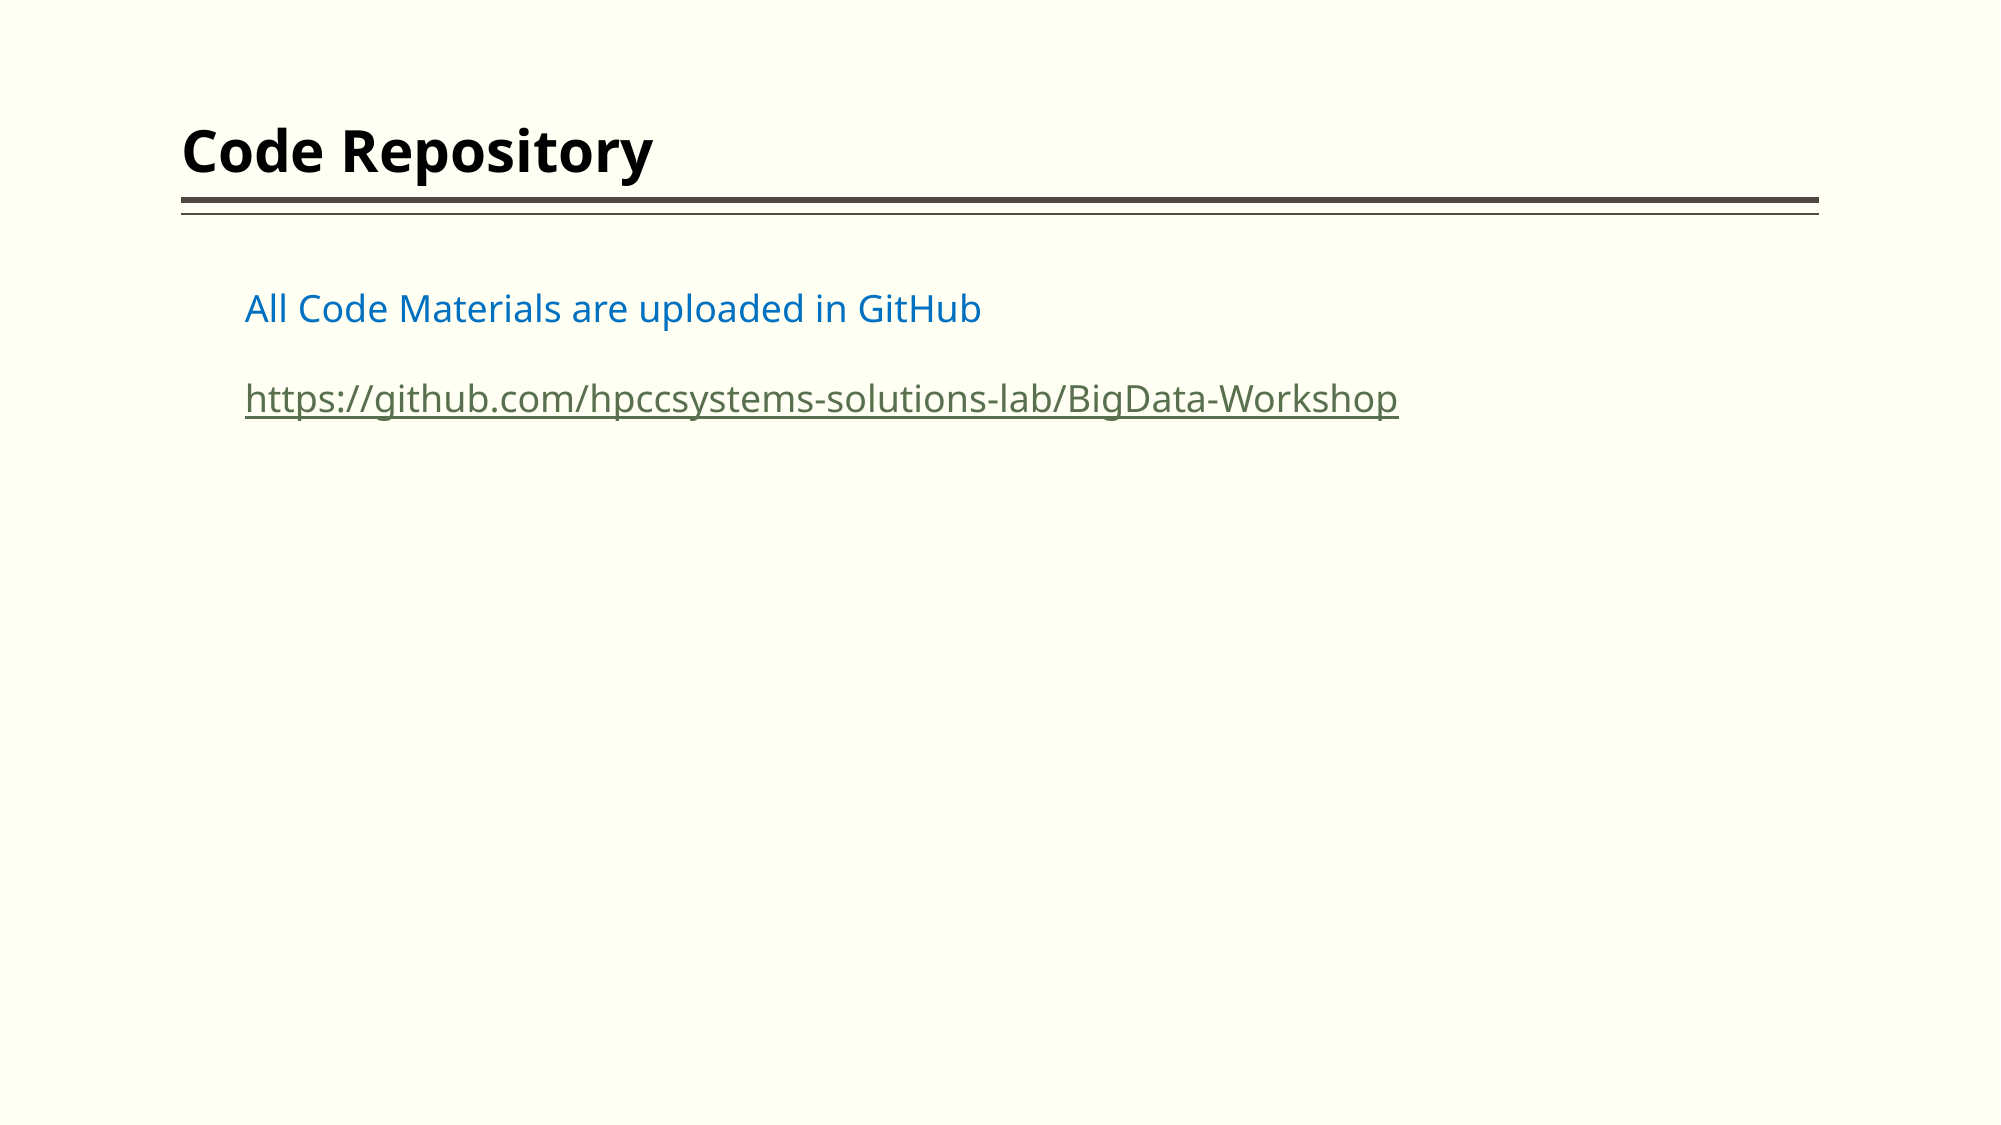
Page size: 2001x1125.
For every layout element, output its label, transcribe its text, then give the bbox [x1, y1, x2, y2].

text_box [181, 226, 1451, 467]
text_box All Code Materials are uploaded in GitHub https://github.com/hpccsystems-solutions-lab/BigData-Workshop [230, 278, 1415, 479]
title Code Repository [181, 12, 1819, 193]
